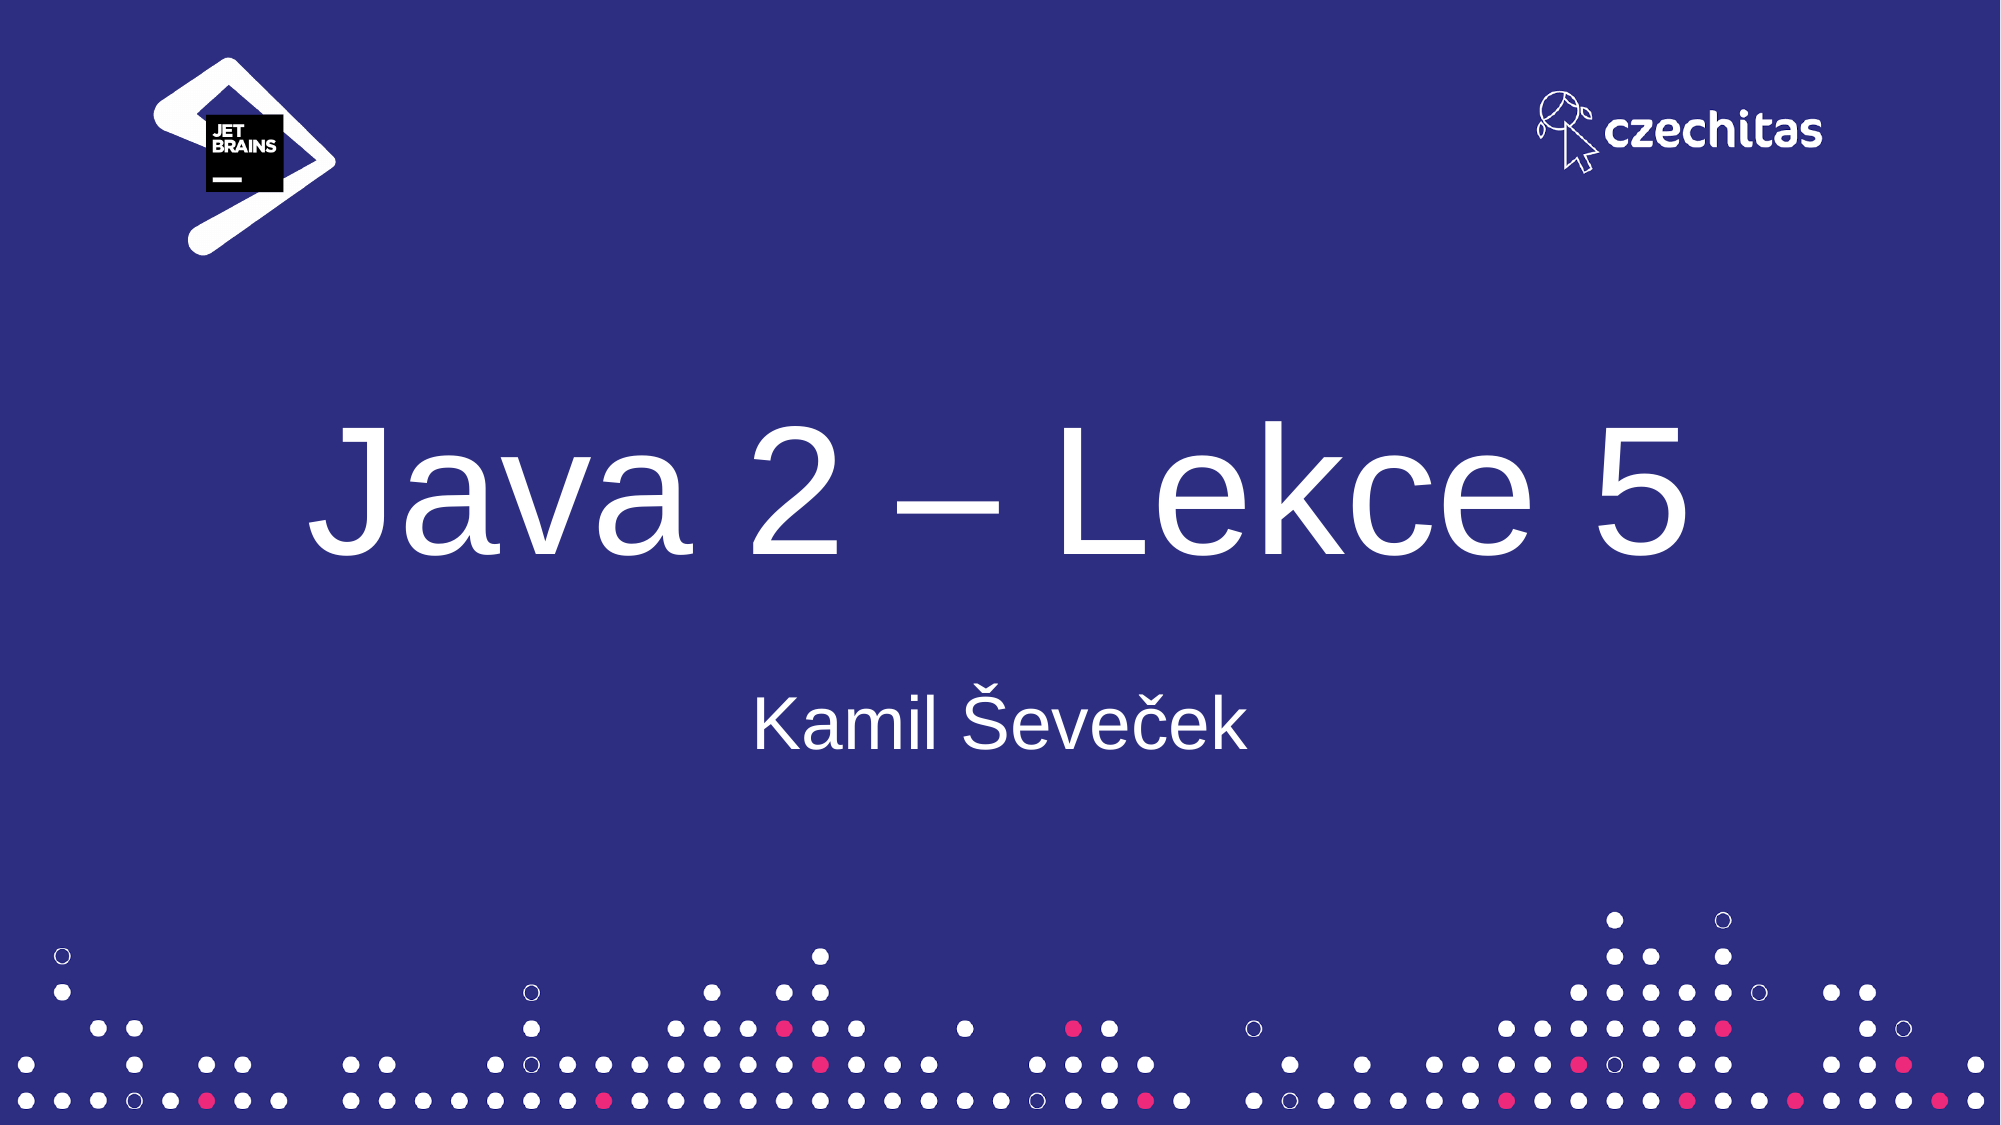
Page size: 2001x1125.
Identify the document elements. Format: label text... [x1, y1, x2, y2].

title Java 2 – Lekce 5 [177, 205, 1823, 610]
picture [0, 0, 2001, 1125]
subtitle Kamil Ševeček [249, 669, 1750, 864]
